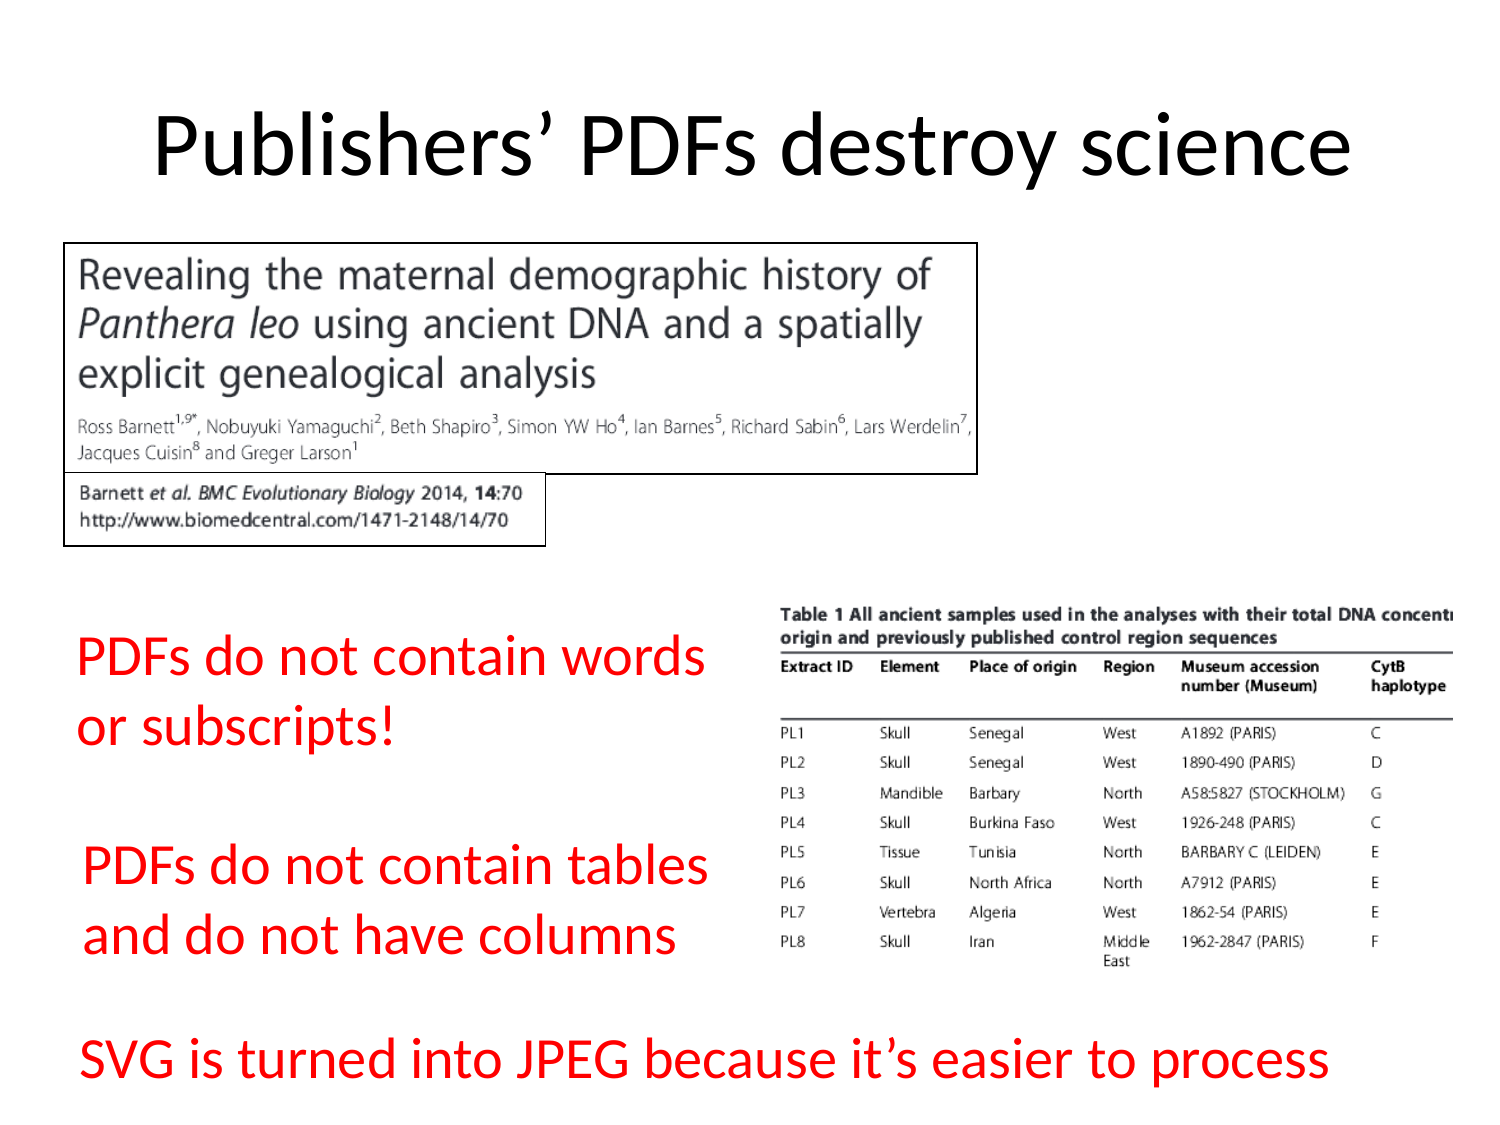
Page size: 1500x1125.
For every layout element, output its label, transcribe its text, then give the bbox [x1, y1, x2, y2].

picture [769, 594, 1454, 974]
text_box PDFs do not contain tables and do not have columns [67, 818, 764, 974]
text_box PDFs do not contain words or subscripts! [62, 609, 764, 765]
title Publishers’ PDFs destroy science [7, 45, 1500, 233]
text_box SVG is turned into JPEG because it’s easier to process [64, 1012, 1441, 1098]
picture [64, 243, 977, 546]
